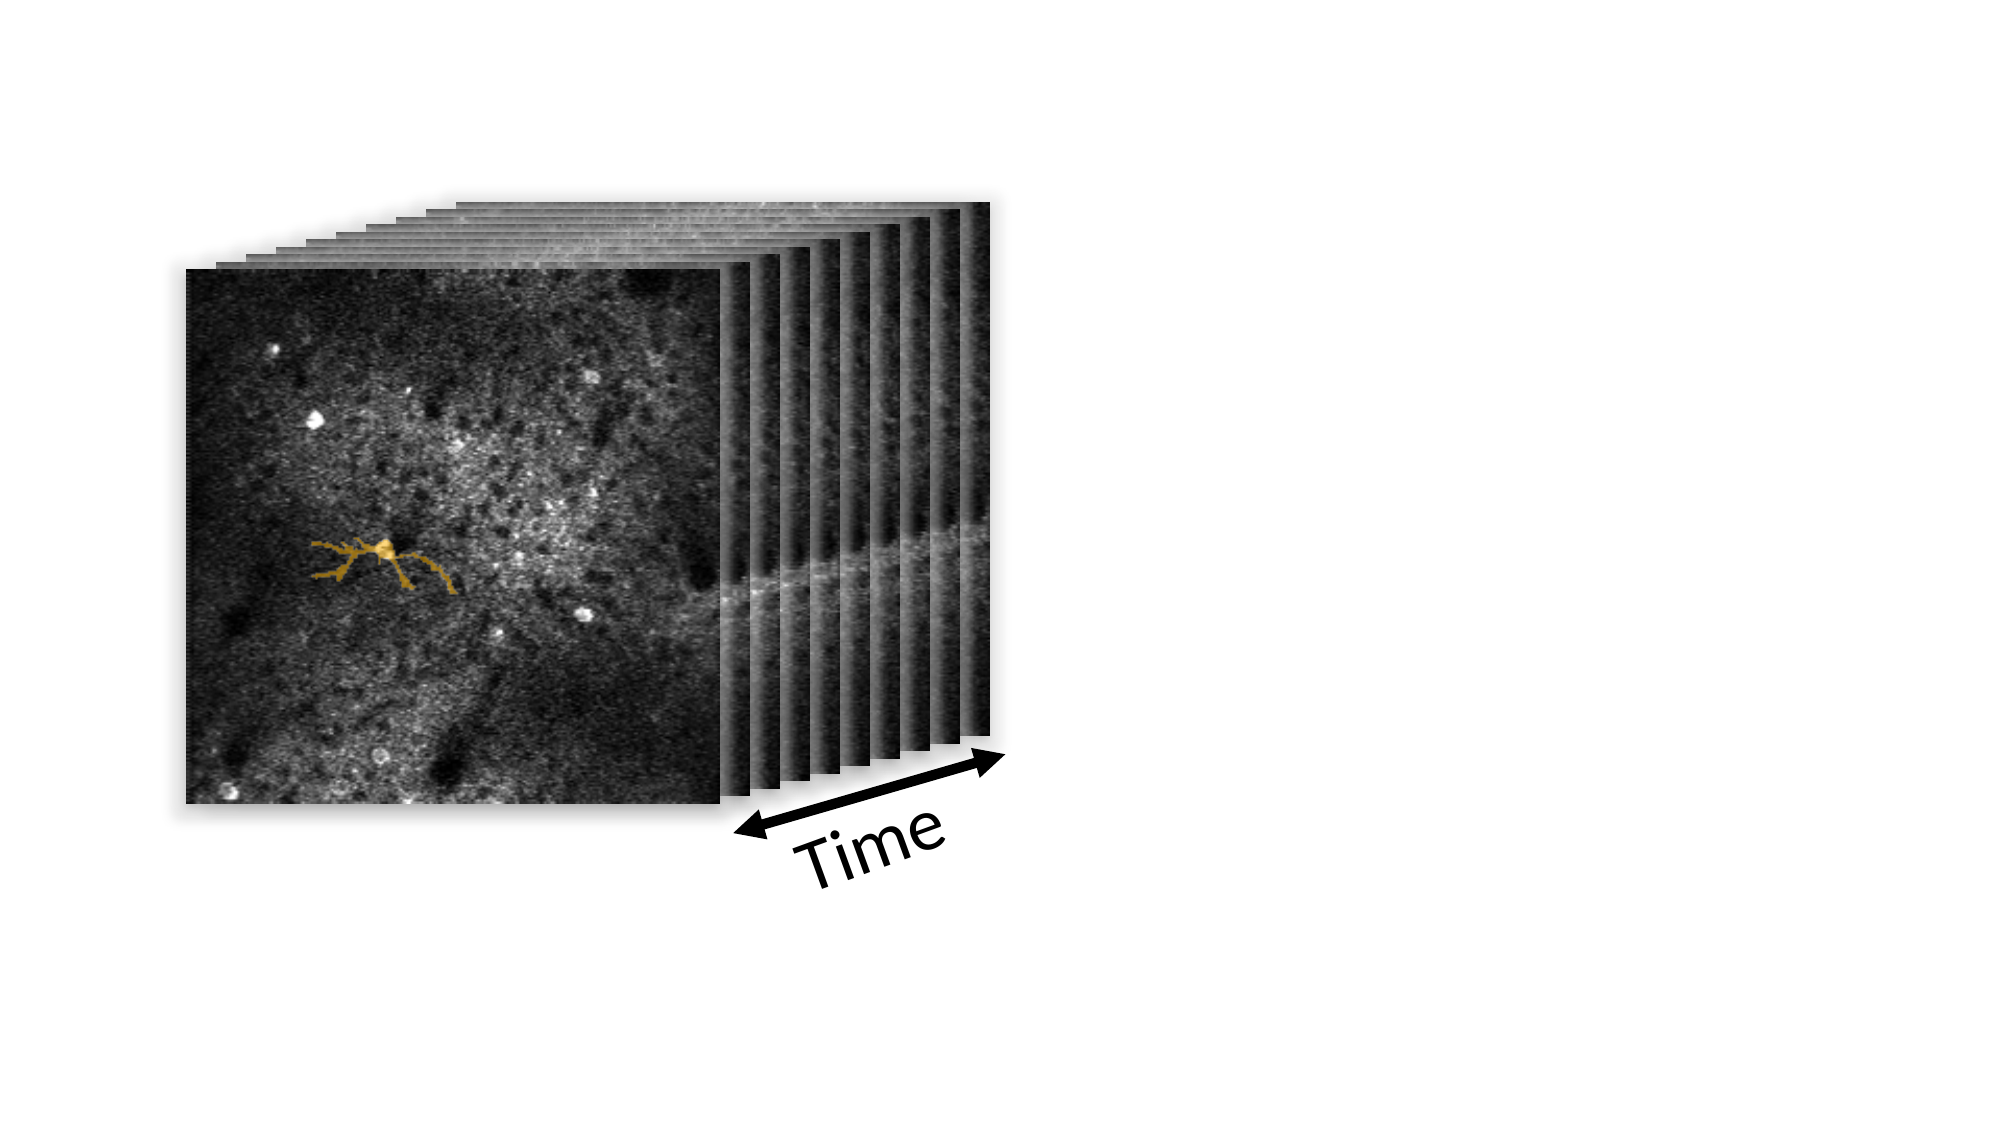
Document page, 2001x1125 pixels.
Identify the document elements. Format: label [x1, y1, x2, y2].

text_box [185, 202, 1006, 895]
